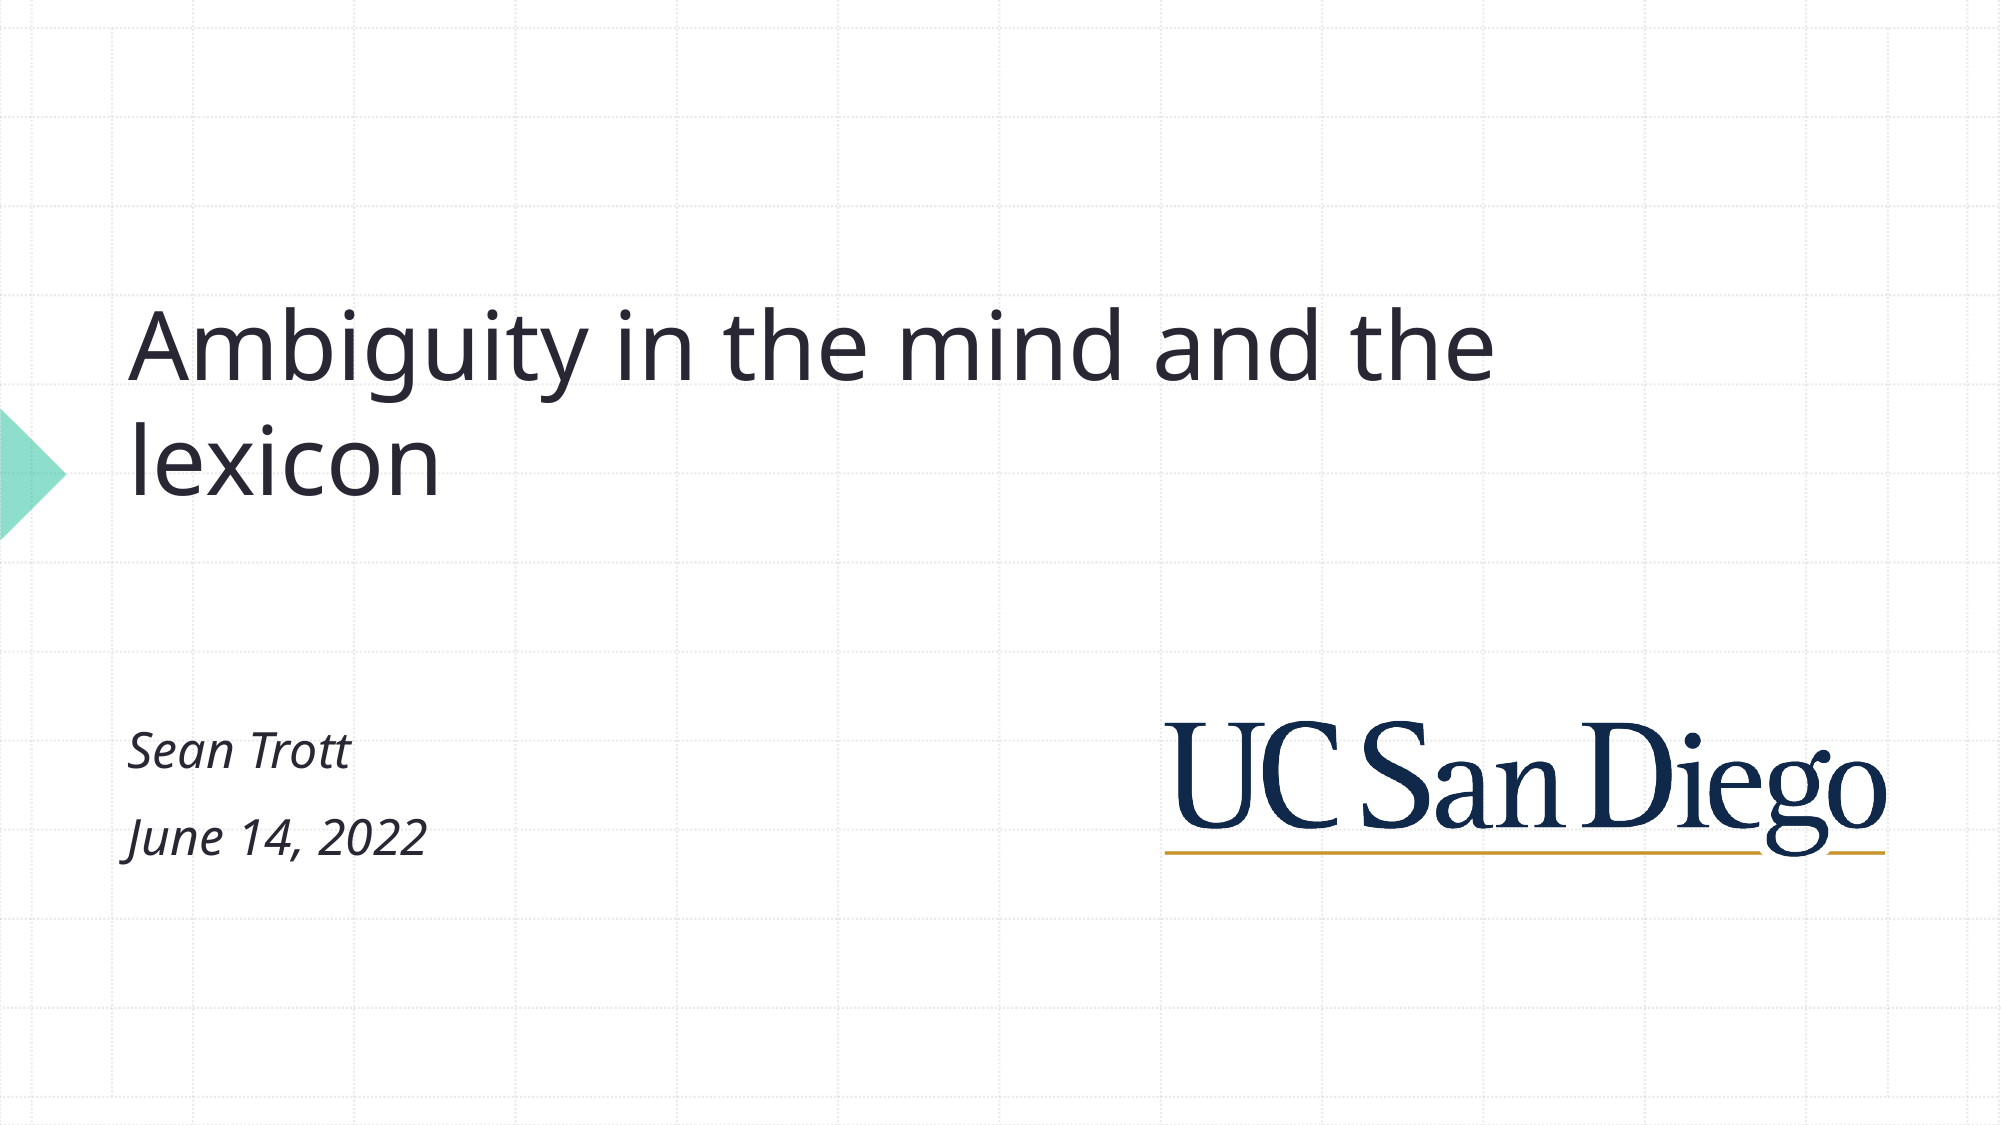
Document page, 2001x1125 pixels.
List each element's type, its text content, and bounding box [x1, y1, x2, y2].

subtitle Sean Trott June 14, 2022 [112, 522, 999, 1056]
picture [1163, 719, 1887, 858]
title Ambiguity in the mind and the lexicon [113, 118, 1836, 523]
